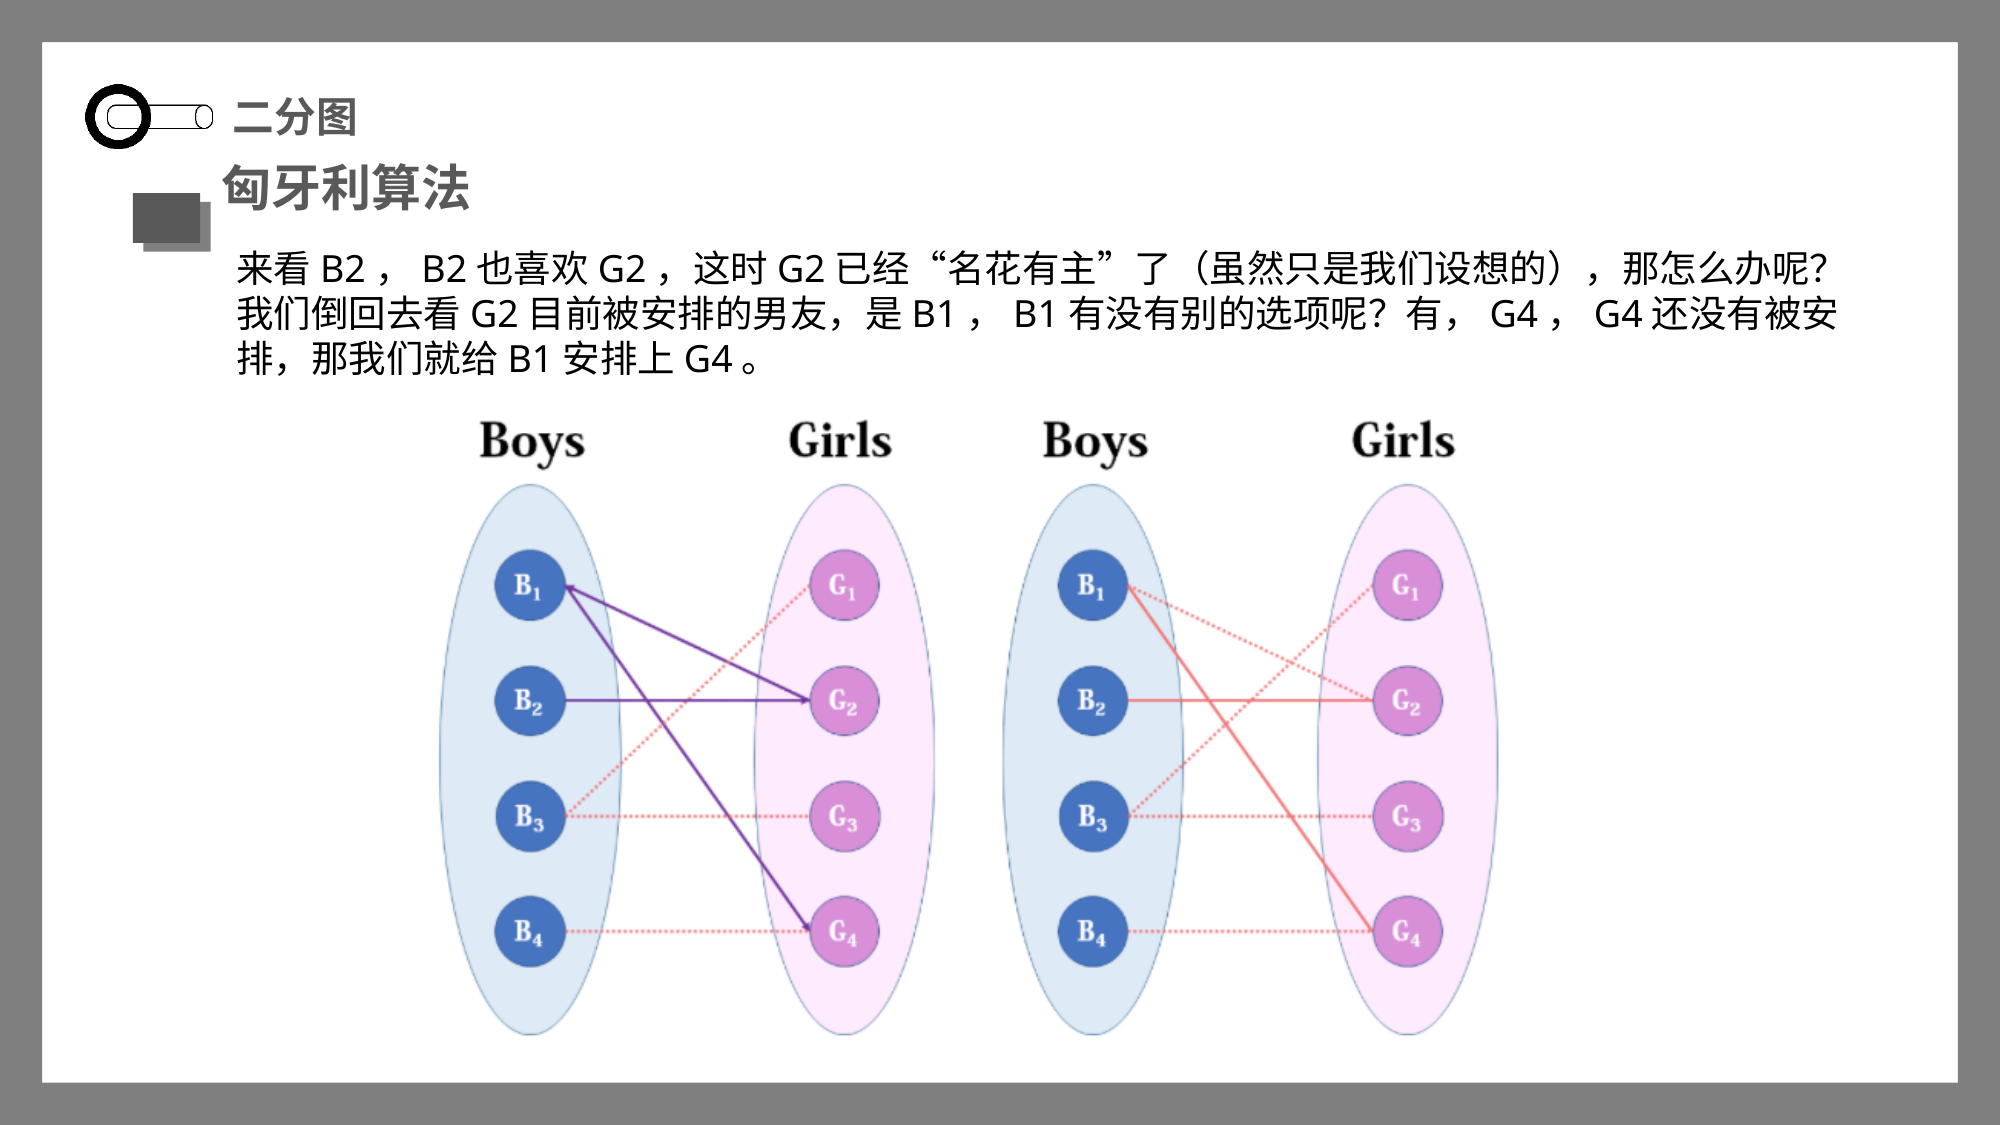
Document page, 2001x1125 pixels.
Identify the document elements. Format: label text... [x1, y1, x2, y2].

text_box 匈牙利算法 [221, 156, 542, 217]
text_box [132, 192, 201, 244]
text_box [142, 201, 212, 253]
text_box 来看B2，B2也喜欢G2，这时G2已经“名花有主”了（虽然只是我们设想的），那怎么办呢？我们倒回去看G2目前被安排的男友，是B1，B1有没有别的选项呢？有，G4，G4还没有被安排，那我们就给B1安排上G4。 [221, 237, 1874, 388]
text_box [0, 0, 2000, 1125]
picture [401, 389, 1537, 1074]
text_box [85, 84, 759, 149]
